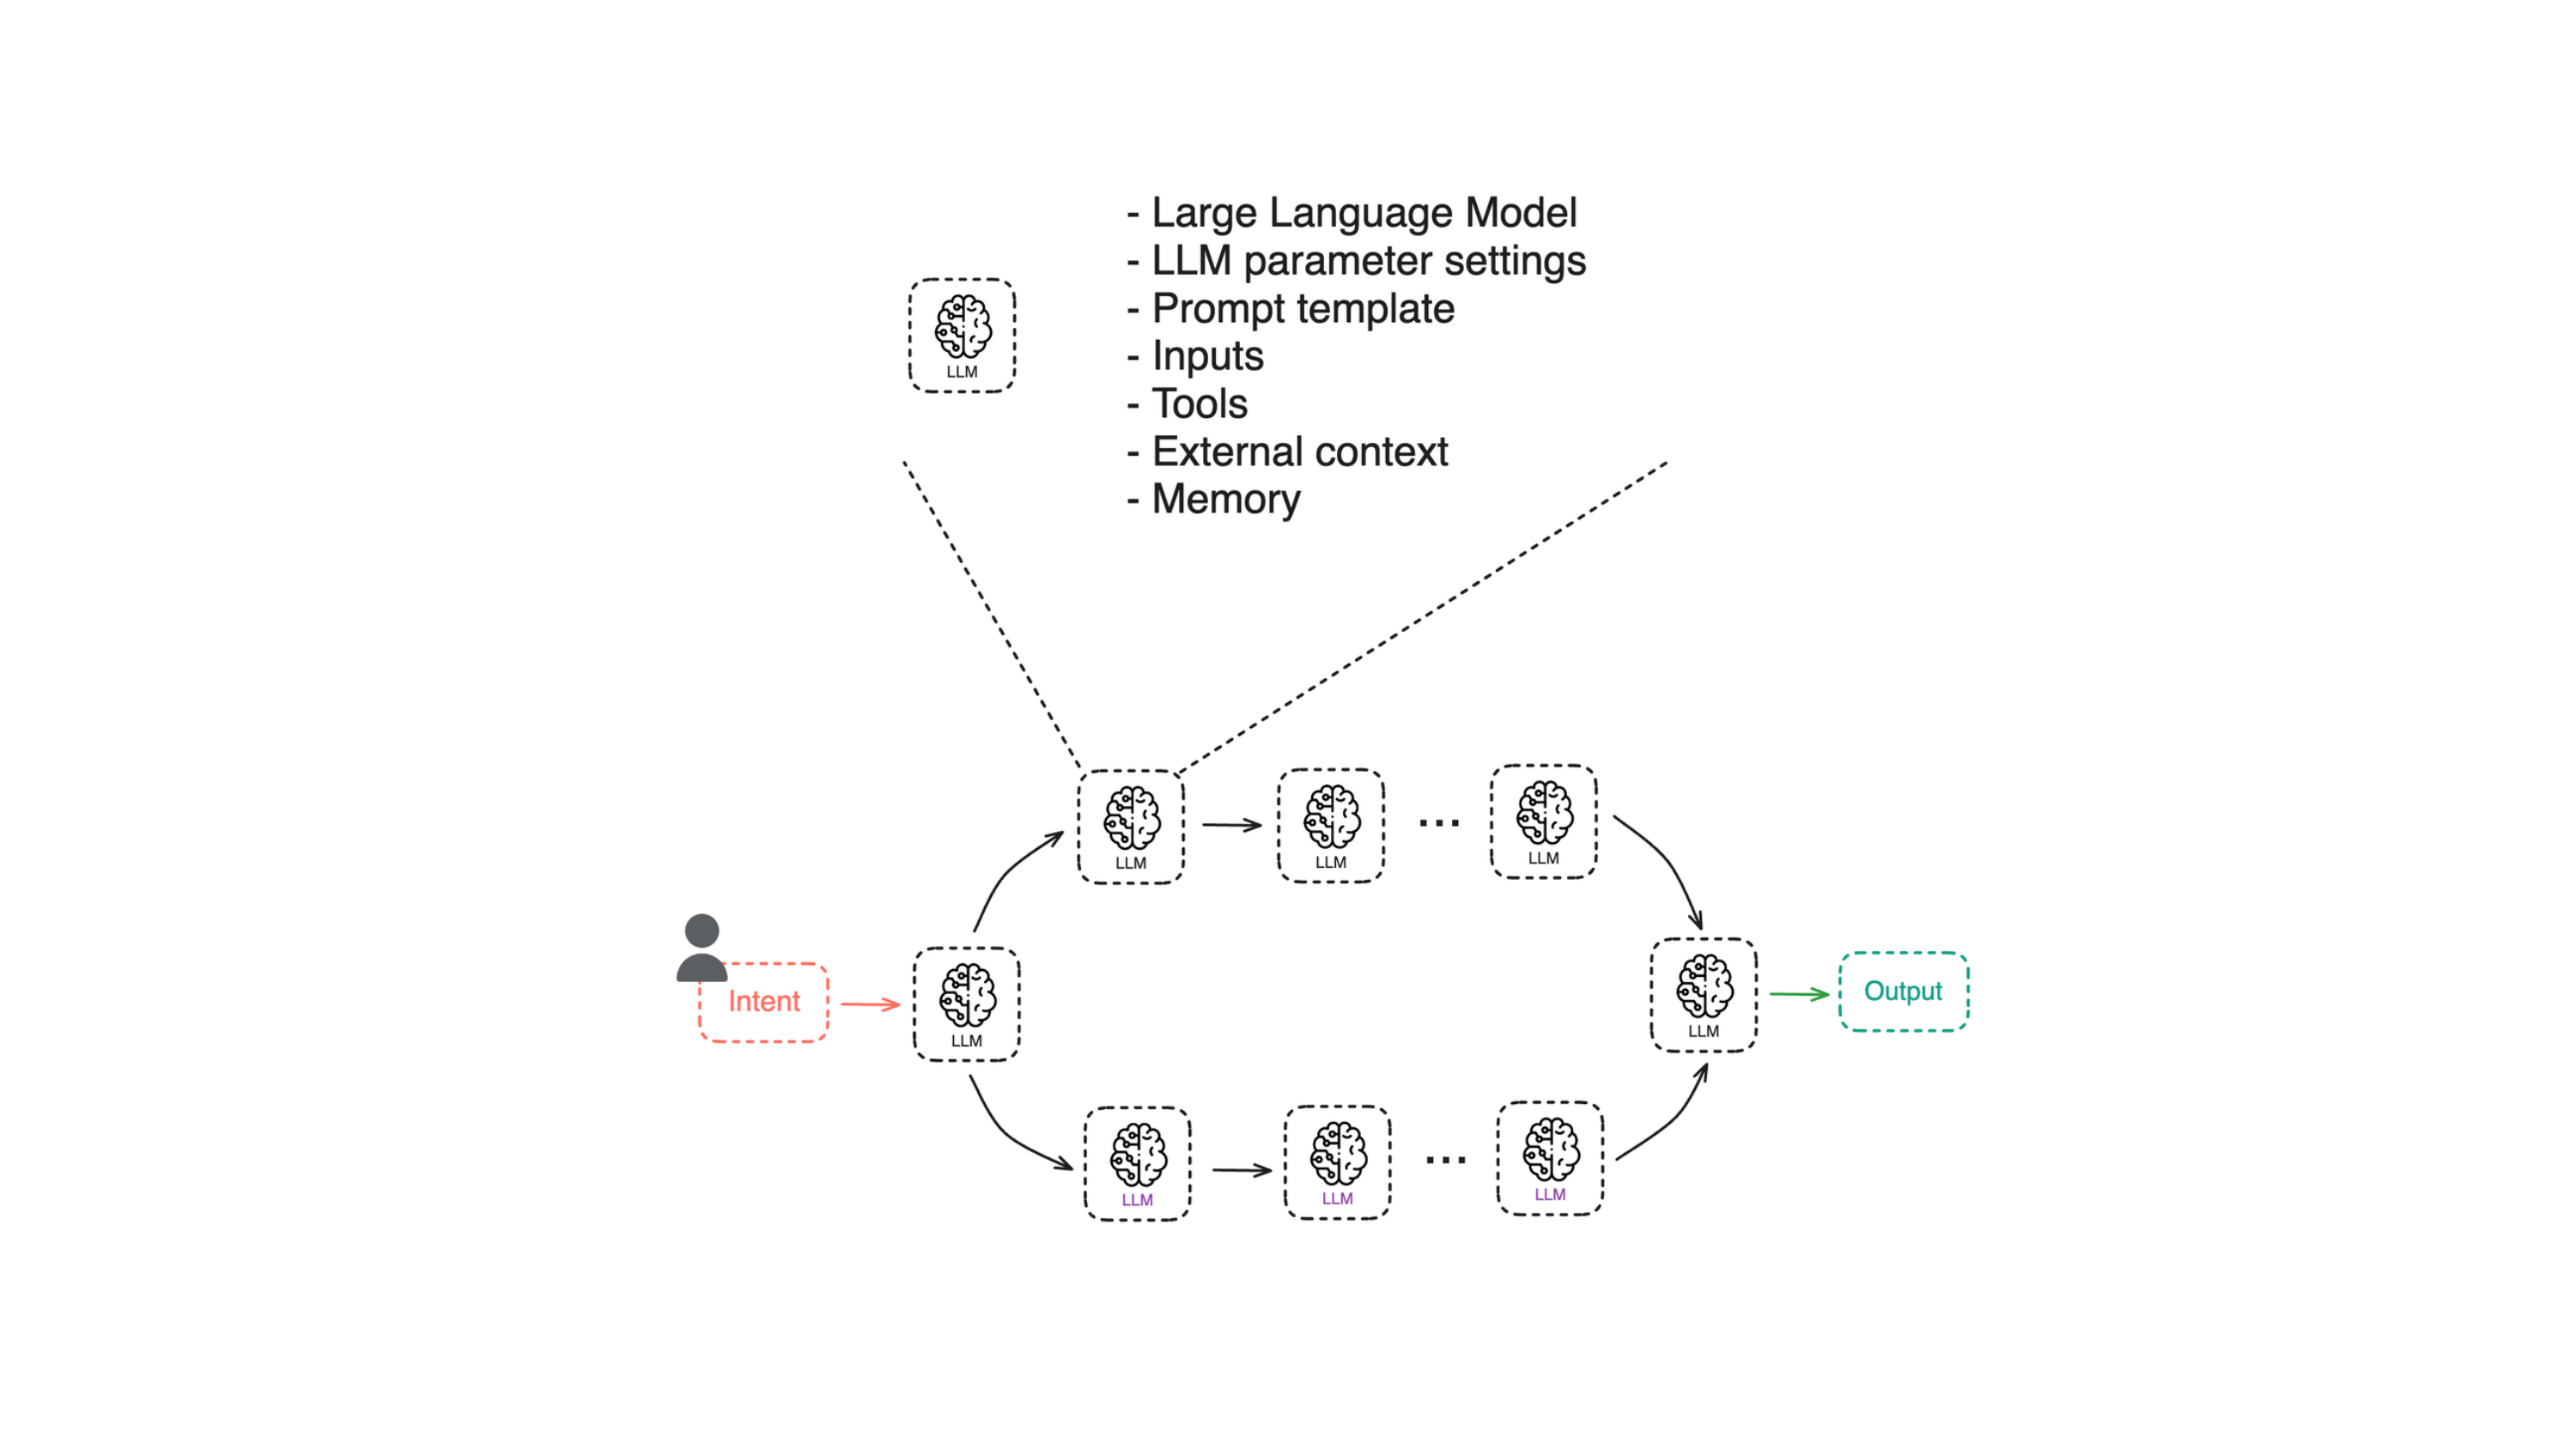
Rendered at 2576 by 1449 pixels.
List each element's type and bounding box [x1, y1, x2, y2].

text_box [0, 0, 2576, 1449]
